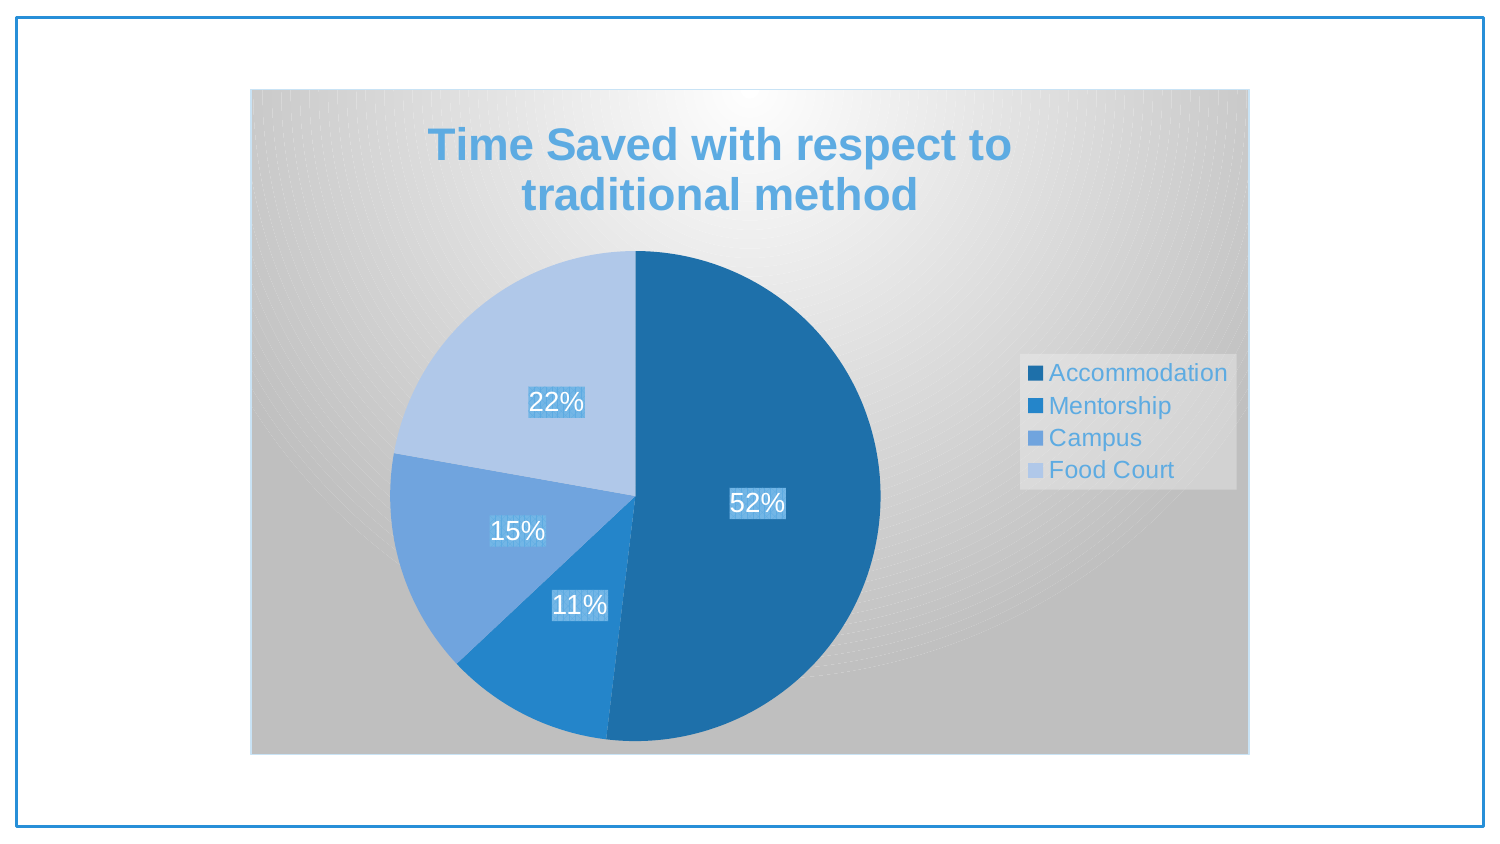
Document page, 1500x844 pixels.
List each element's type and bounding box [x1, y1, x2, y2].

chart [249, 88, 1251, 756]
